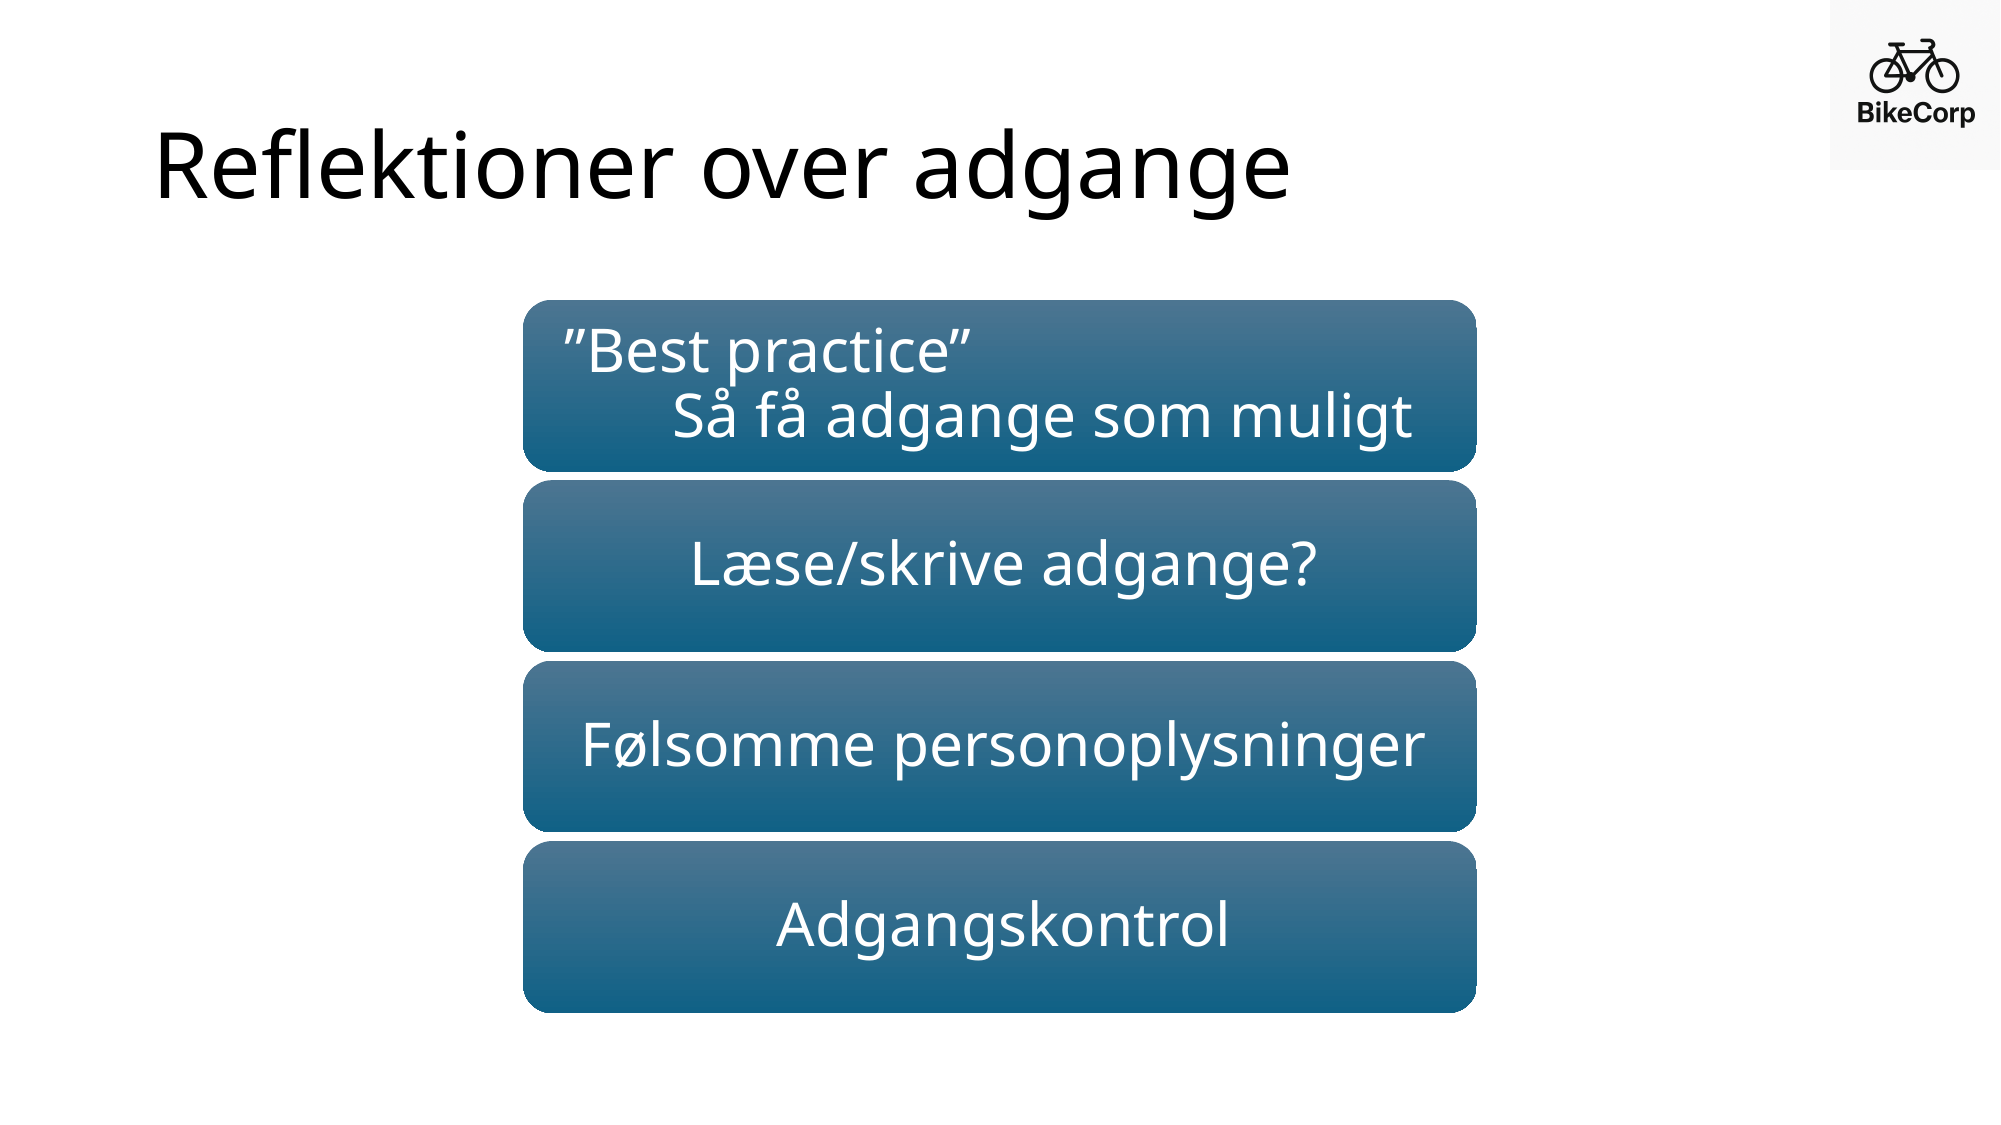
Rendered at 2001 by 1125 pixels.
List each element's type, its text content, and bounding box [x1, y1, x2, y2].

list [136, 298, 1863, 1014]
picture [1830, 0, 2000, 170]
title Reflektioner over adgange [137, 59, 1863, 278]
